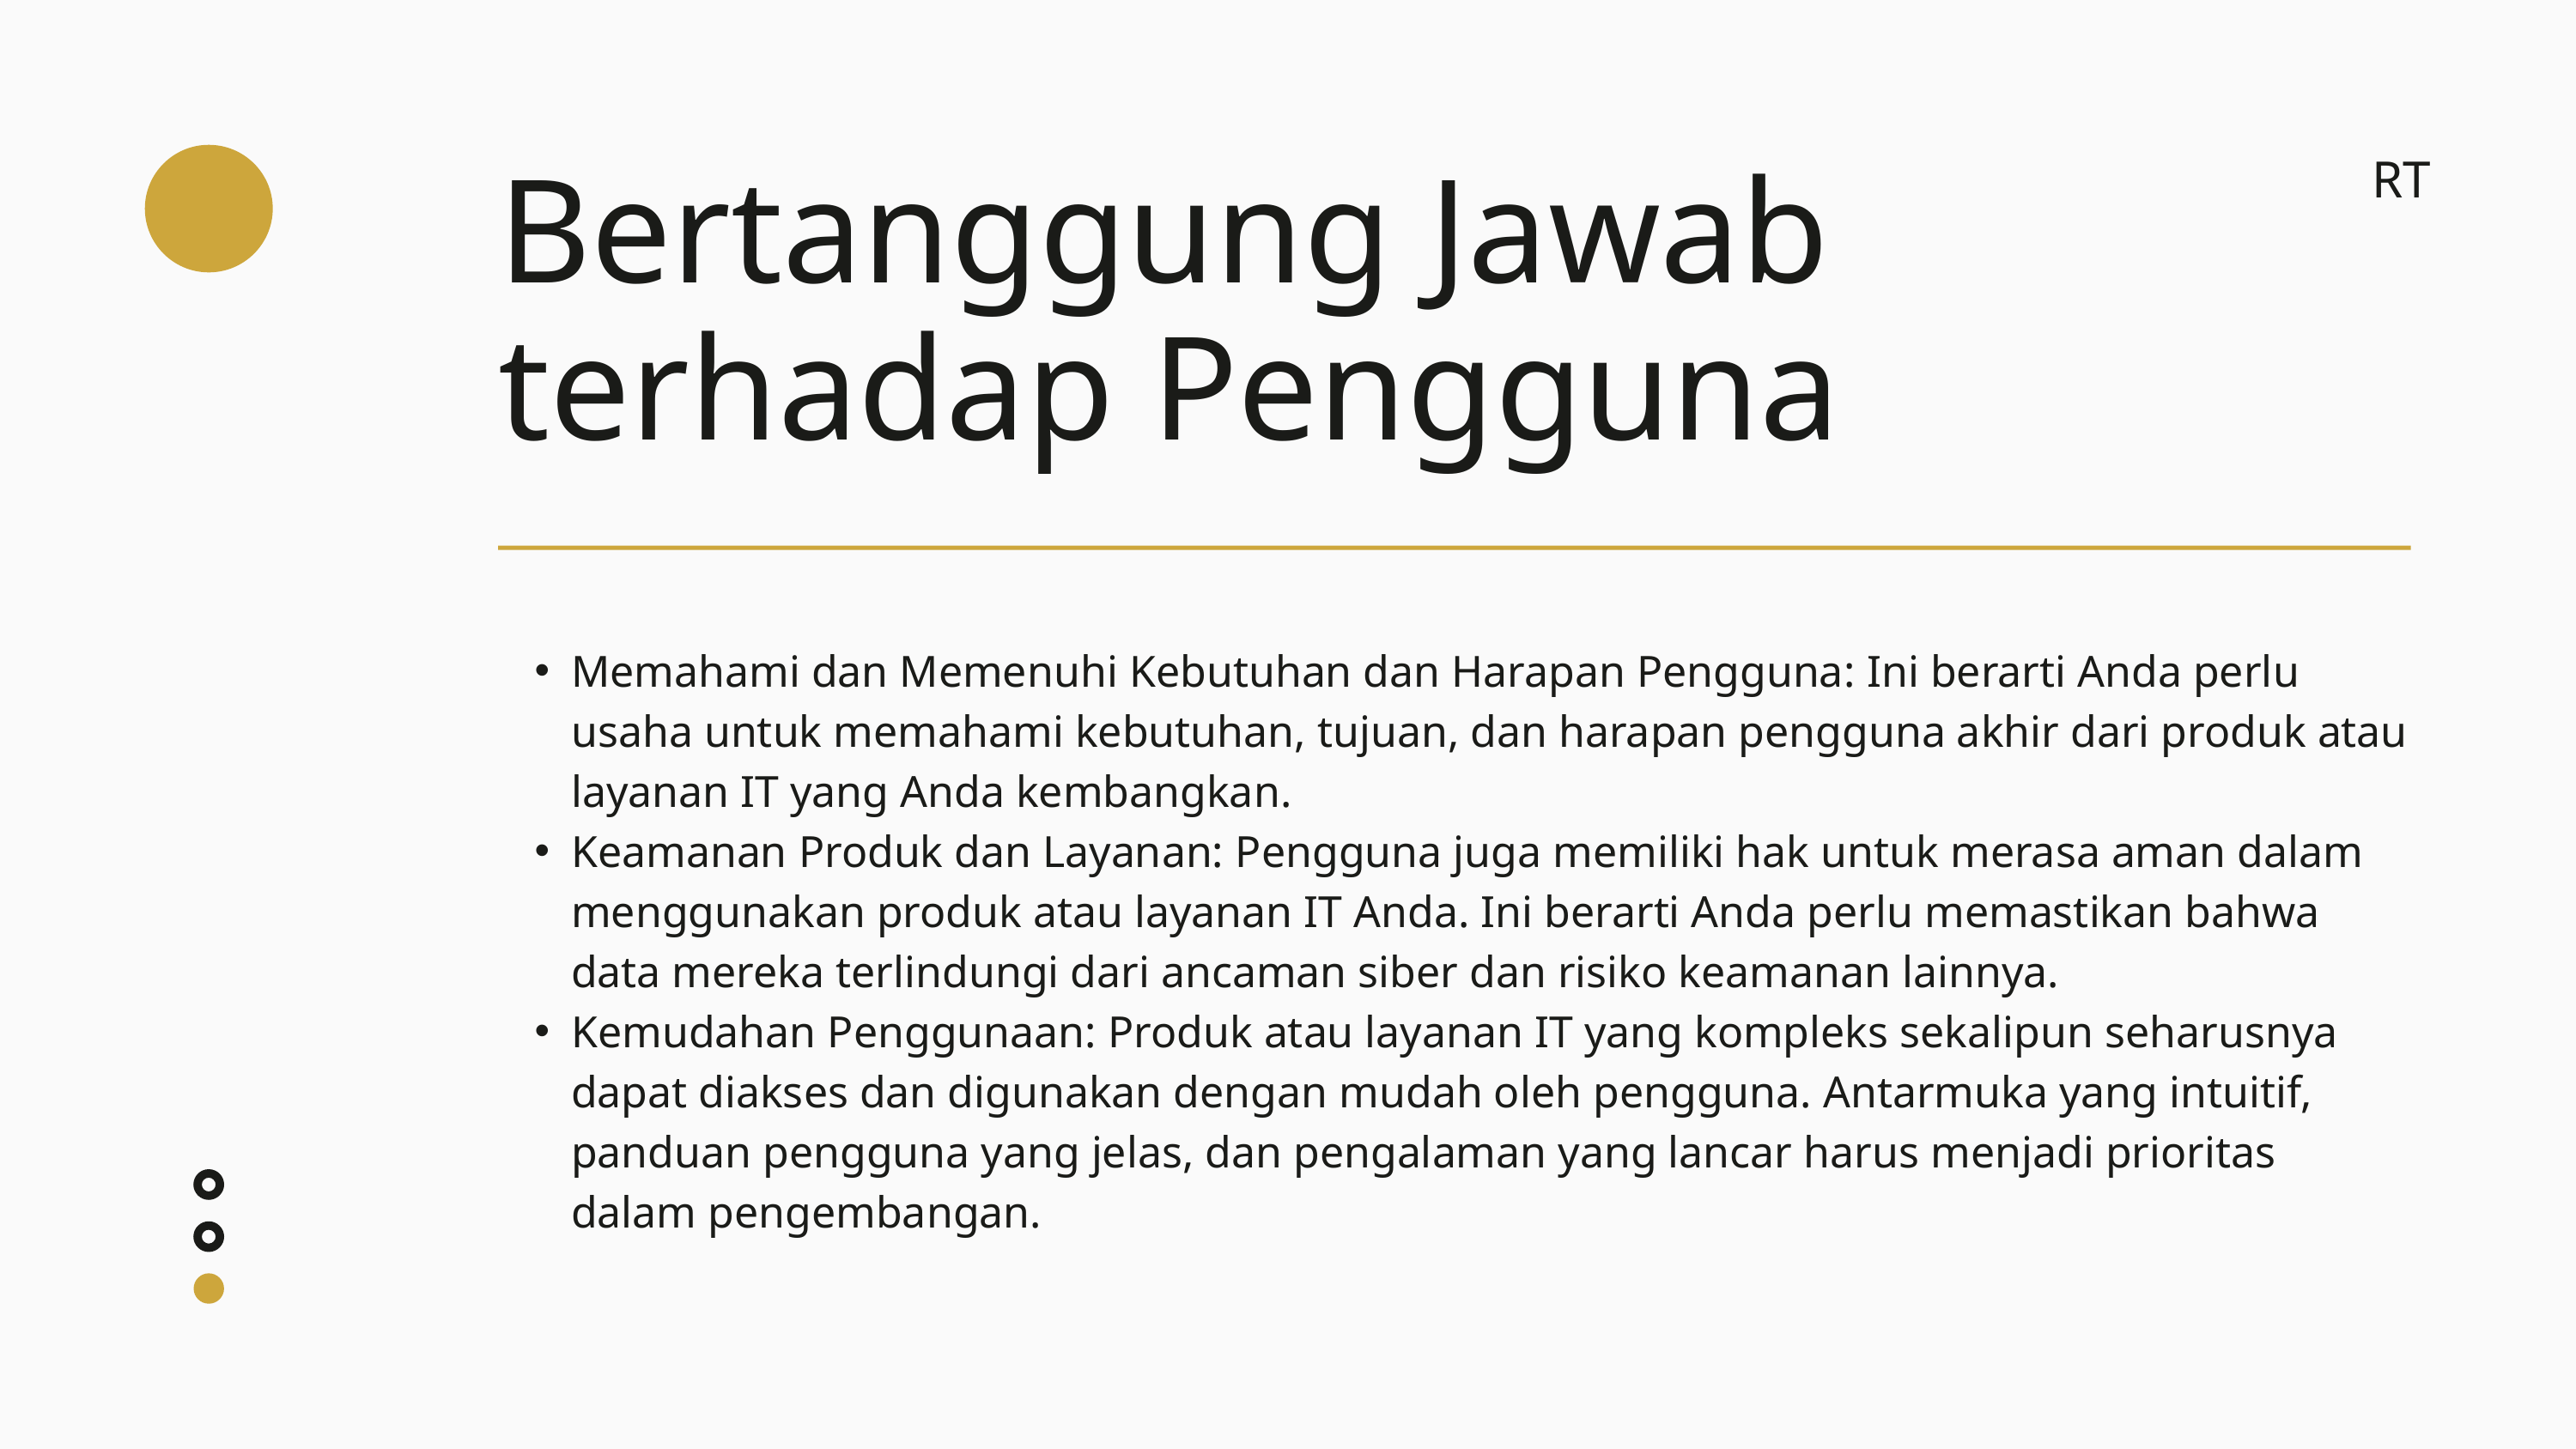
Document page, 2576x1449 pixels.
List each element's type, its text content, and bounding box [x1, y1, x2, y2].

text_box [498, 545, 2411, 550]
text_box RT [2330, 153, 2432, 209]
text_box Memahami dan Memenuhi Kebutuhan dan Harapan Pengguna: Ini berarti Anda perlu usaha untuk memahami kebutuhan, tujuan, dan harapan pengguna akhir dari produk atau layanan IT yang Anda kembangkan. Keamanan Produk dan Layanan: Pengguna juga memiliki hak untuk merasa aman dalam menggunakan produk atau layanan IT Anda. Ini berarti Anda perlu memastikan bahwa data mereka terlindungi dari ancaman siber dan risiko keamanan lainnya. Kemudahan Penggunaan: Produk atau layanan IT yang kompleks sekalipun seharusnya dapat diakses dan digunakan dengan mudah oleh pengguna. Antarmuka yang intuitif, panduan pengguna yang jelas, dan pengalaman yang lancar harus menjadi prioritas dalam pengembangan. [498, 635, 2411, 1237]
text_box Bertanggung Jawab terhadap Pengguna [498, 154, 2168, 470]
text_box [144, 144, 273, 273]
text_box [141, 1221, 276, 1252]
